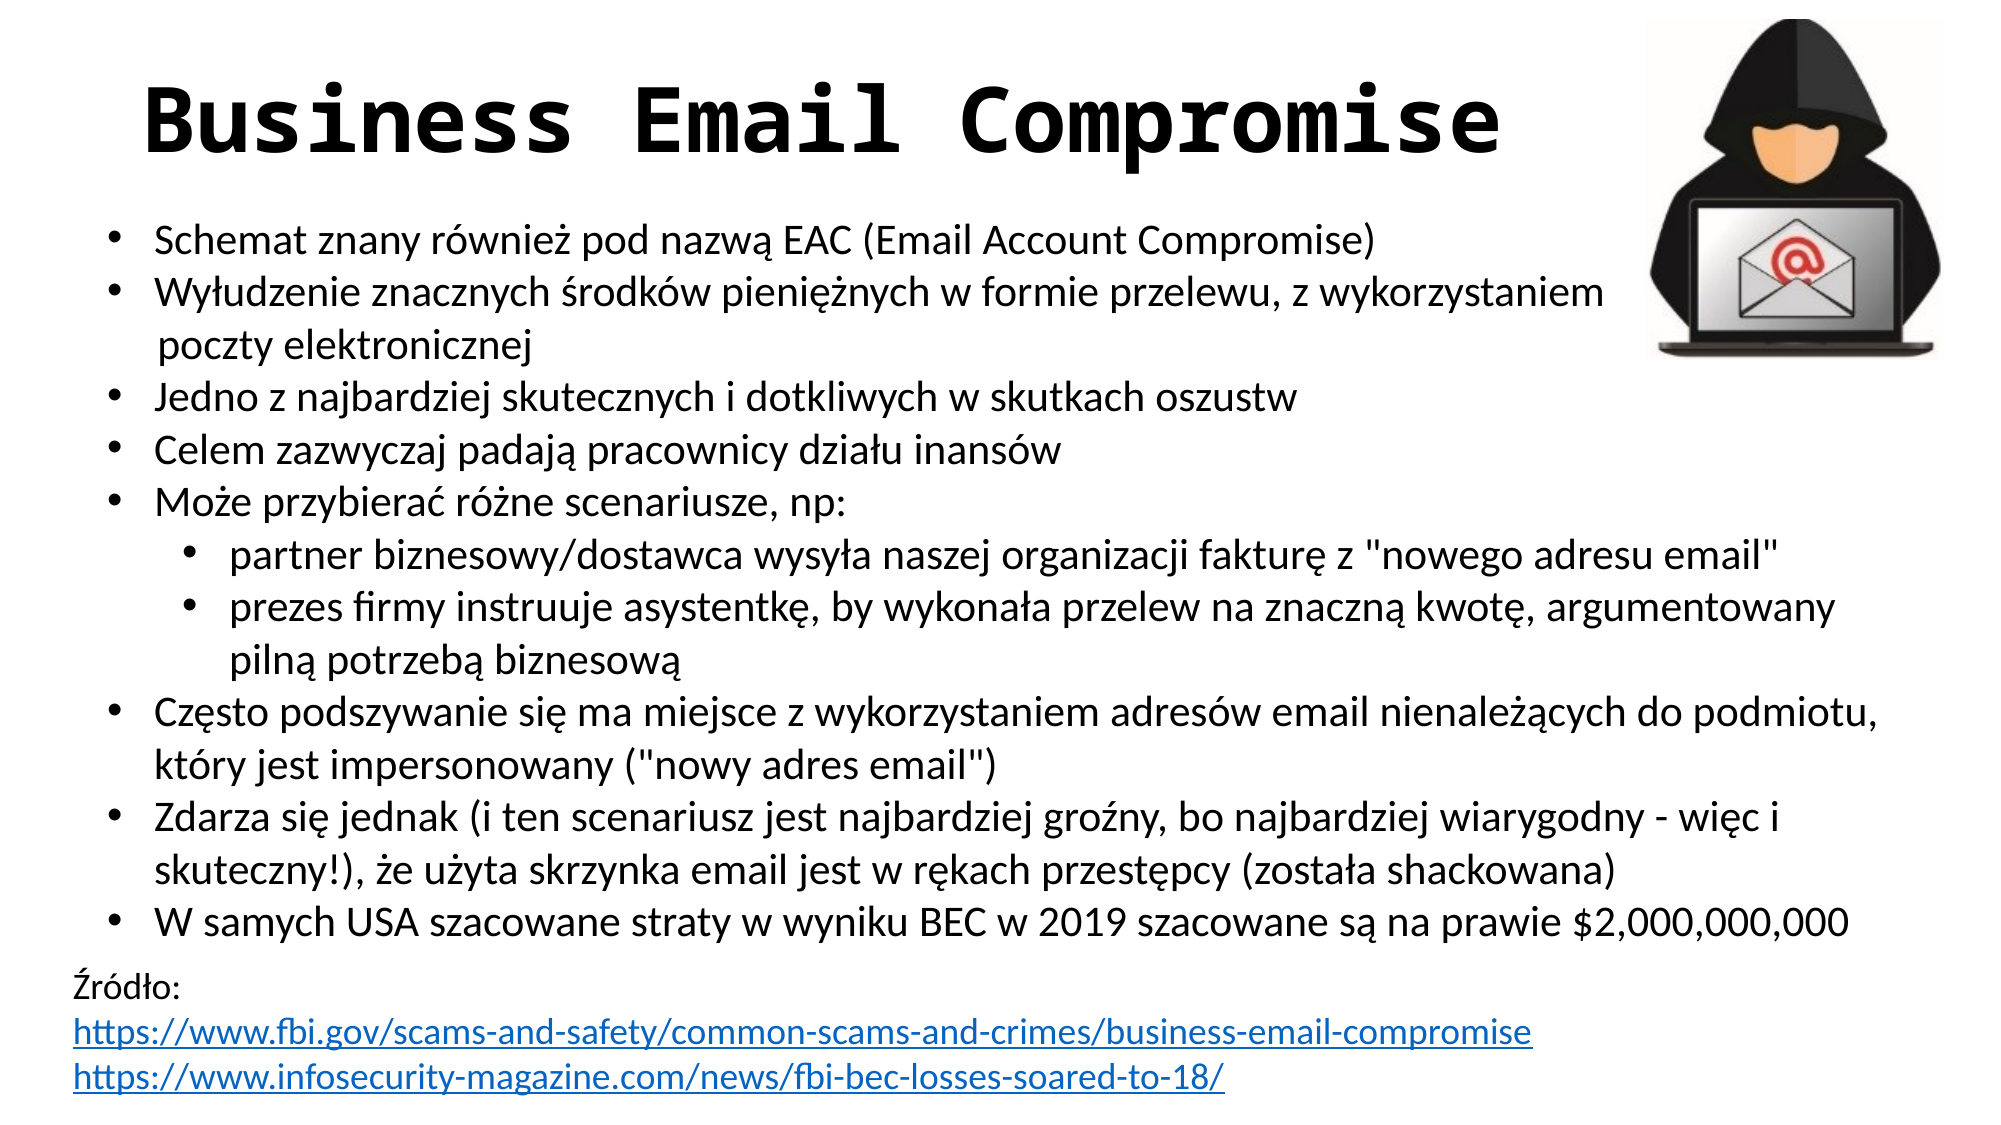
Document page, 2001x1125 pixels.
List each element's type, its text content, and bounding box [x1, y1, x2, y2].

text_box Schemat znany również pod nazwą EAC (Email Account Compromise) Wyłudzenie znacznych środków pieniężnych w formie przelewu, z wykorzystaniem poczty elektronicznej Jedno z najbardziej skutecznych i dotkliwych w skutkach oszustw Celem zazwyczaj padają pracownicy działu inansów Może przybierać różne scenariusze, np: partner biznesowy/dostawca wysyła naszej organizacji fakturę z "nowego adresu email" prezes firmy instruuje asystentkę, by wykonała przelew na znaczną kwotę, argumentowany pilną potrzebą biznesową Często podszywanie się ma miejsce z wykorzystaniem adresów email nienależących do podmiotu, który jest impersonowany ("nowy adres email") Zdarza się jednak (i ten scenariusz jest najbardziej groźny, bo najbardziej wiarygodny - więc i skuteczny!), że użyta skrzynka email jest w rękach przestępcy (została shackowana) W samych USA szacowane straty w wyniku BEC w 2019 szacowane są na prawie $2,000,000,000 [92, 202, 1897, 953]
title Business Email Compromise [126, 68, 1644, 179]
text_box Źródło: https://www.fbi.gov/scams-and-safety/common-scams-and-crimes/business-email-compromise https://www.infosecurity-magazine.com/news/fbi-bec-losses-soared-to-18/ [58, 954, 1820, 1105]
picture [1644, 19, 1944, 360]
